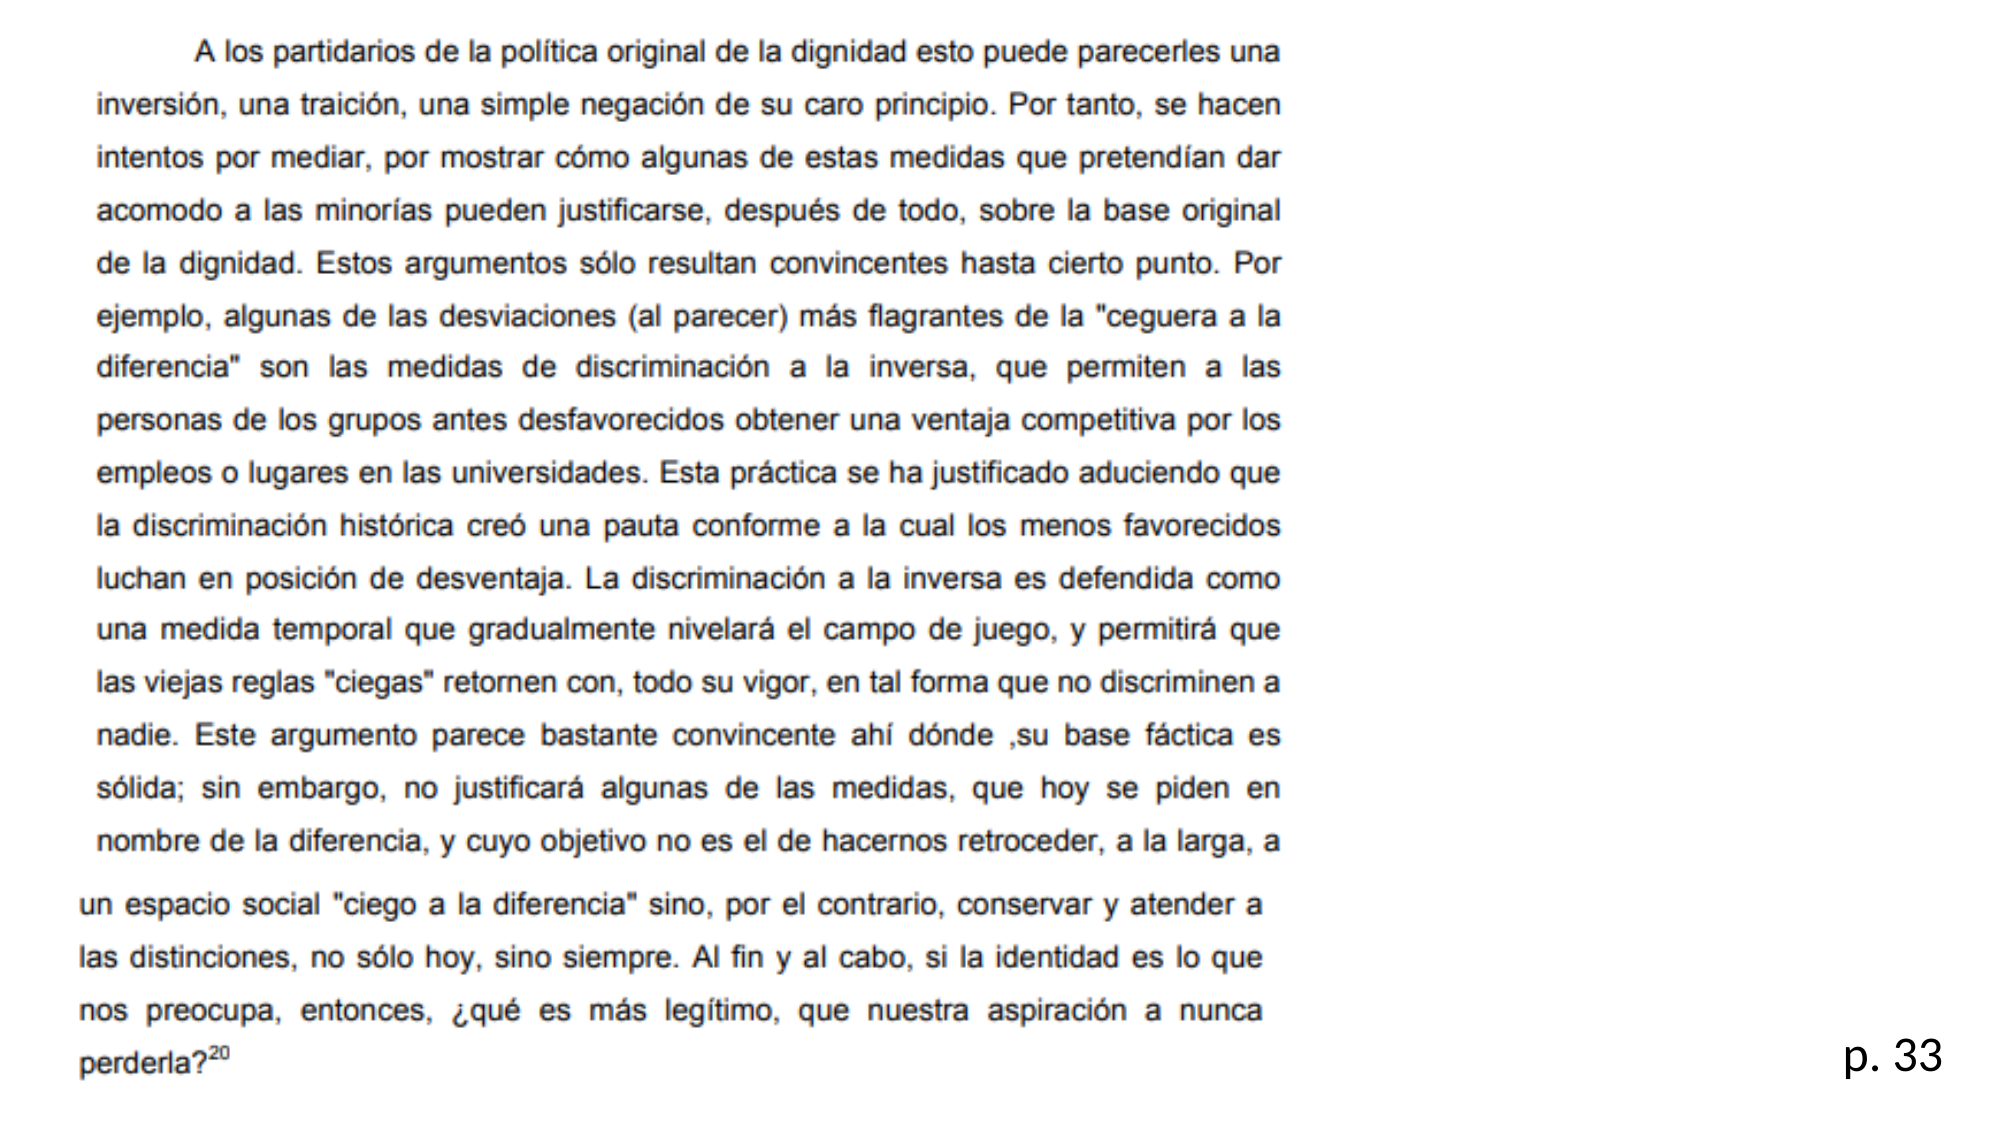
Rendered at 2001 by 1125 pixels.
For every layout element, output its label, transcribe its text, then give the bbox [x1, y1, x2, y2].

text_box p. 33 [1827, 1014, 1971, 1089]
picture [46, 30, 1347, 1090]
